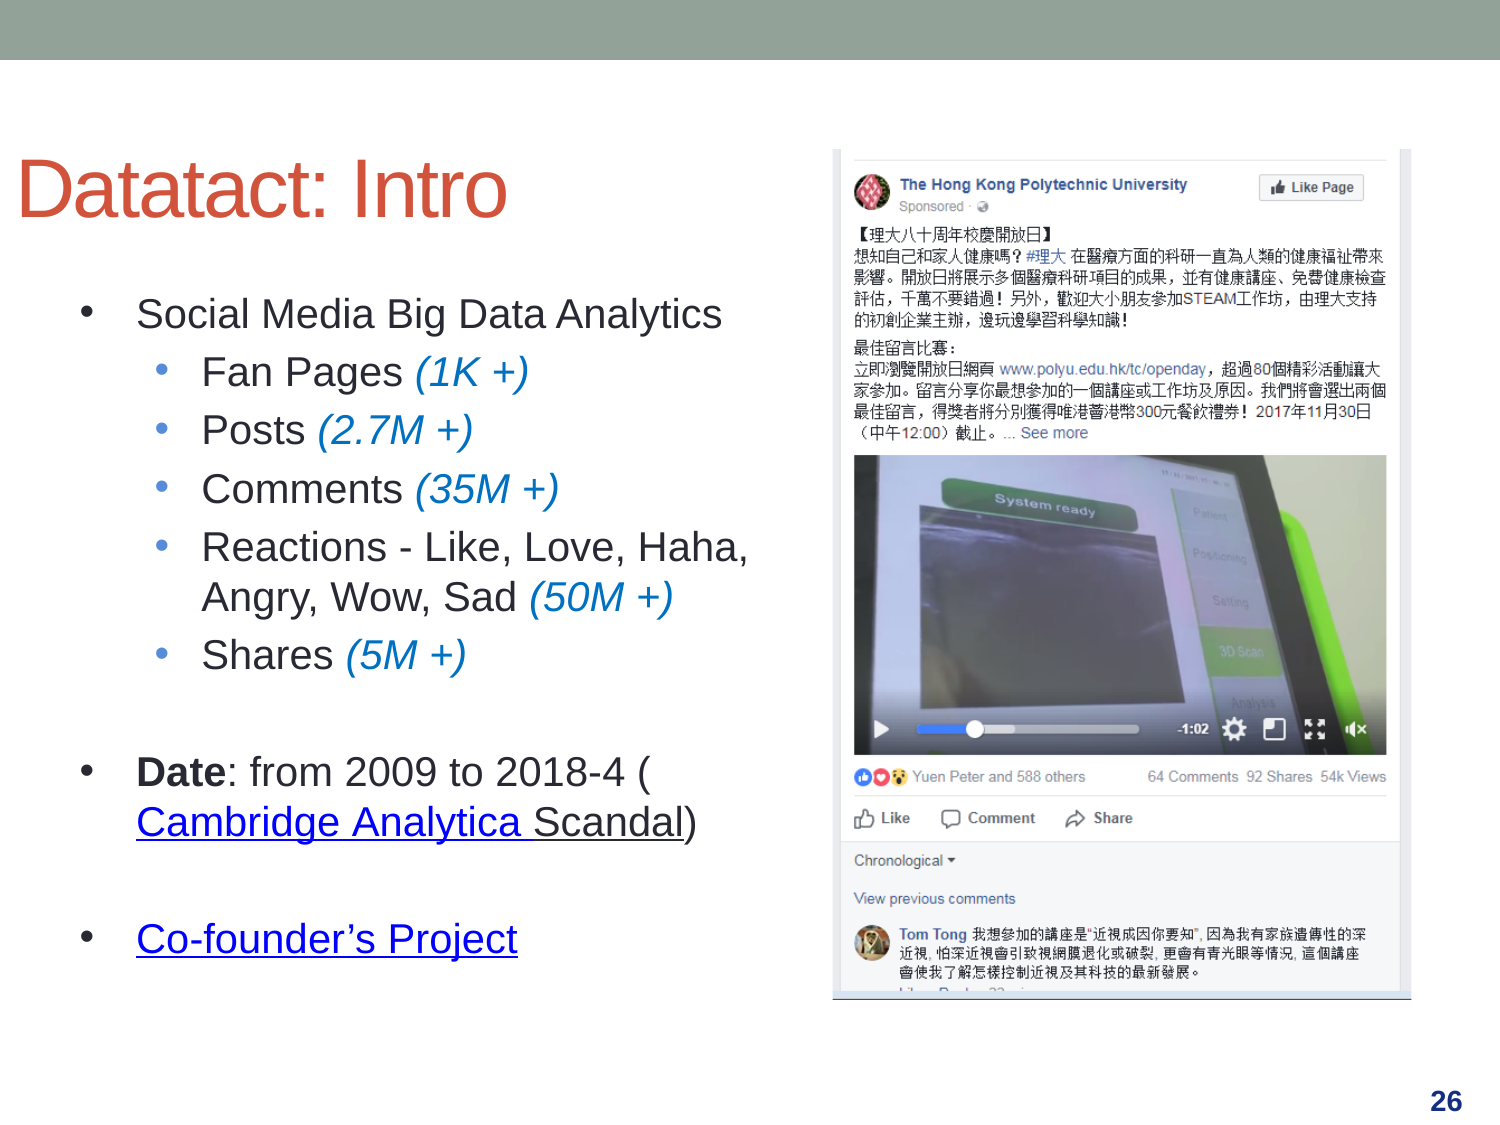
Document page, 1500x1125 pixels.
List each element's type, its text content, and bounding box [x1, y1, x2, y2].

title Datatact: Intro [0, 101, 1325, 266]
slide_number 26 [1415, 1070, 1499, 1125]
picture [832, 148, 1412, 1000]
text_box Social Media Big Data Analytics Fan Pages (1K +) Posts (2.7M +) Comments (35M +) Reactions - Like, Love, Haha, Angry, Wow, Sad (50M +) Shares (5M +) Date: from 2009 to 2018-4 (Cambridge Analytica Scandal) Co-founder’s Project [64, 278, 809, 1047]
